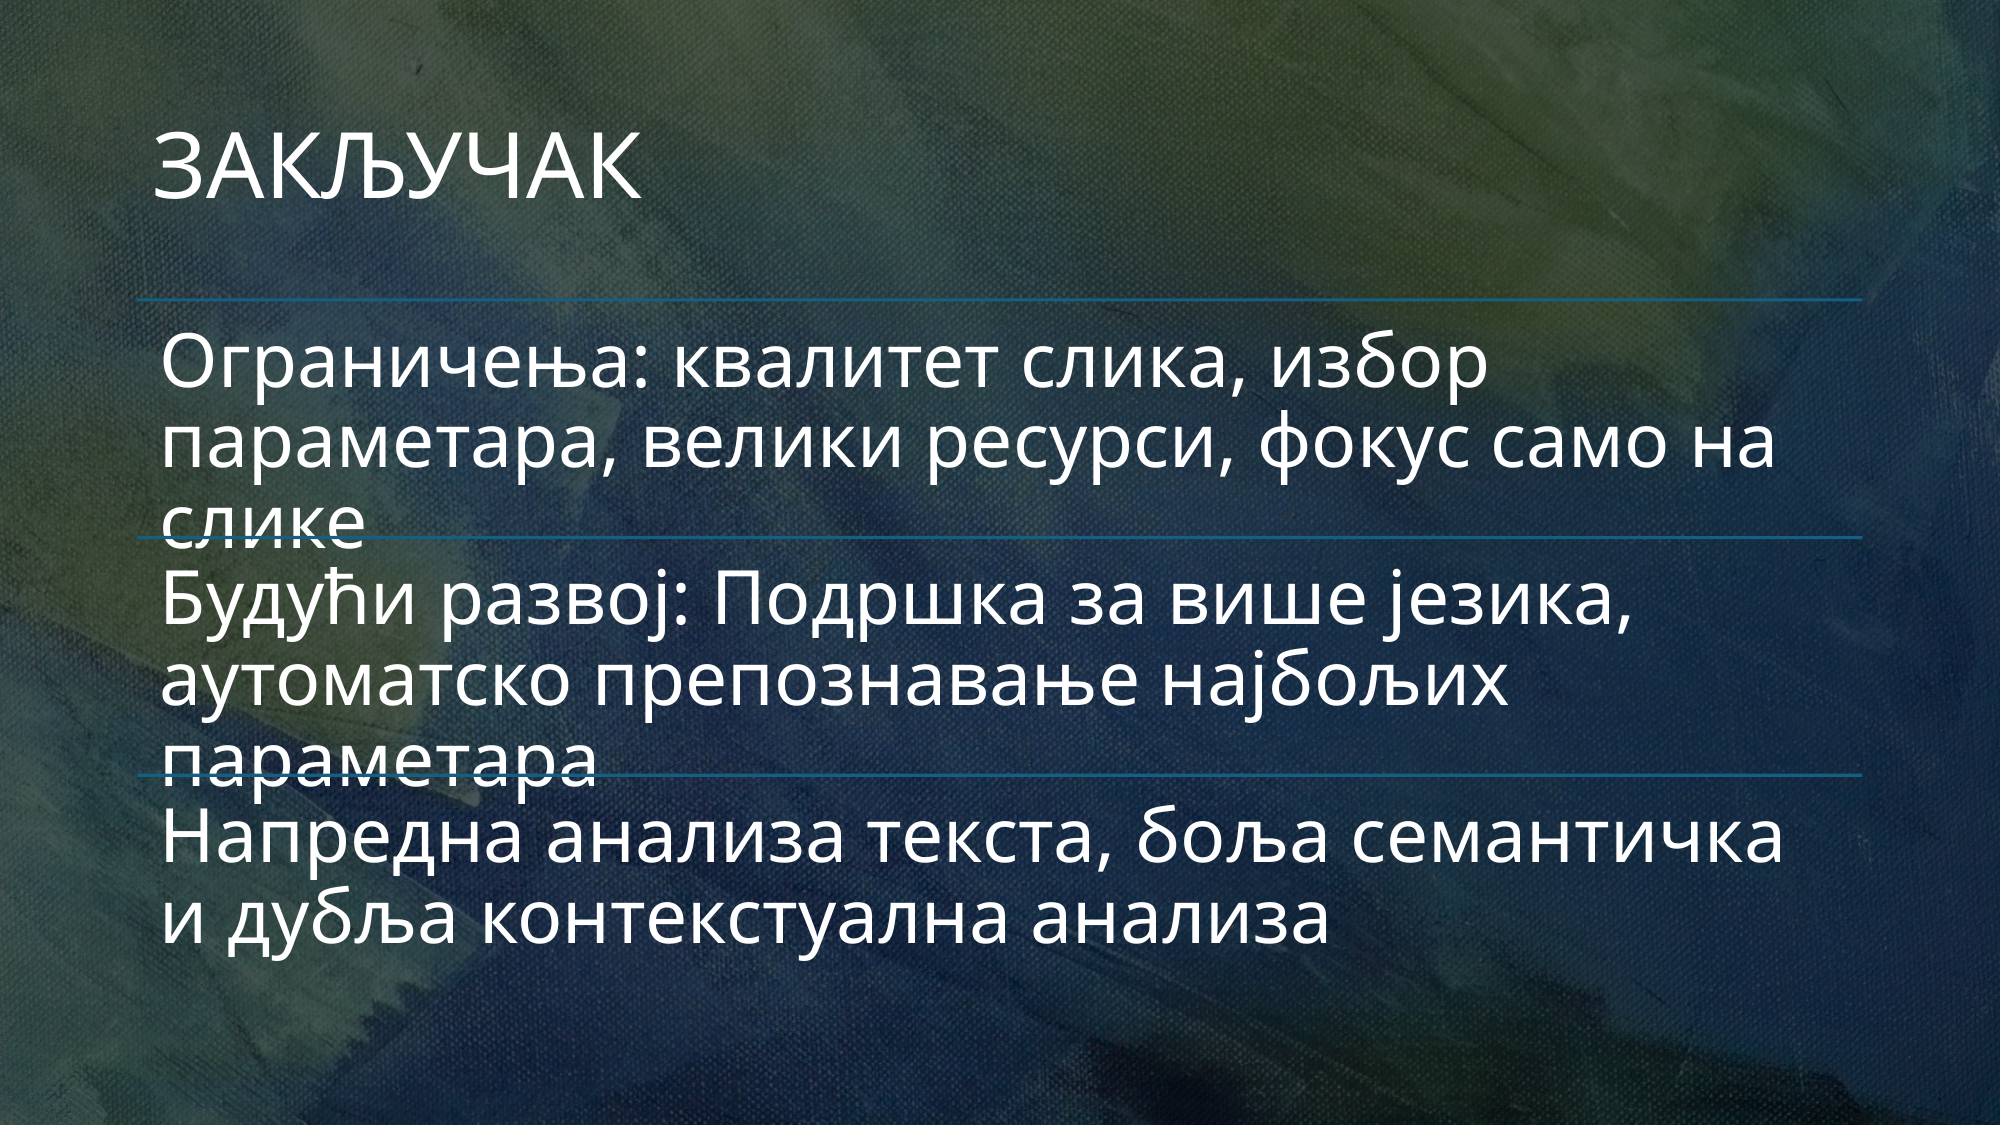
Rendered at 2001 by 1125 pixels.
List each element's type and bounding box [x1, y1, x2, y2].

picture [0, 0, 2000, 1125]
list [136, 298, 1863, 1014]
